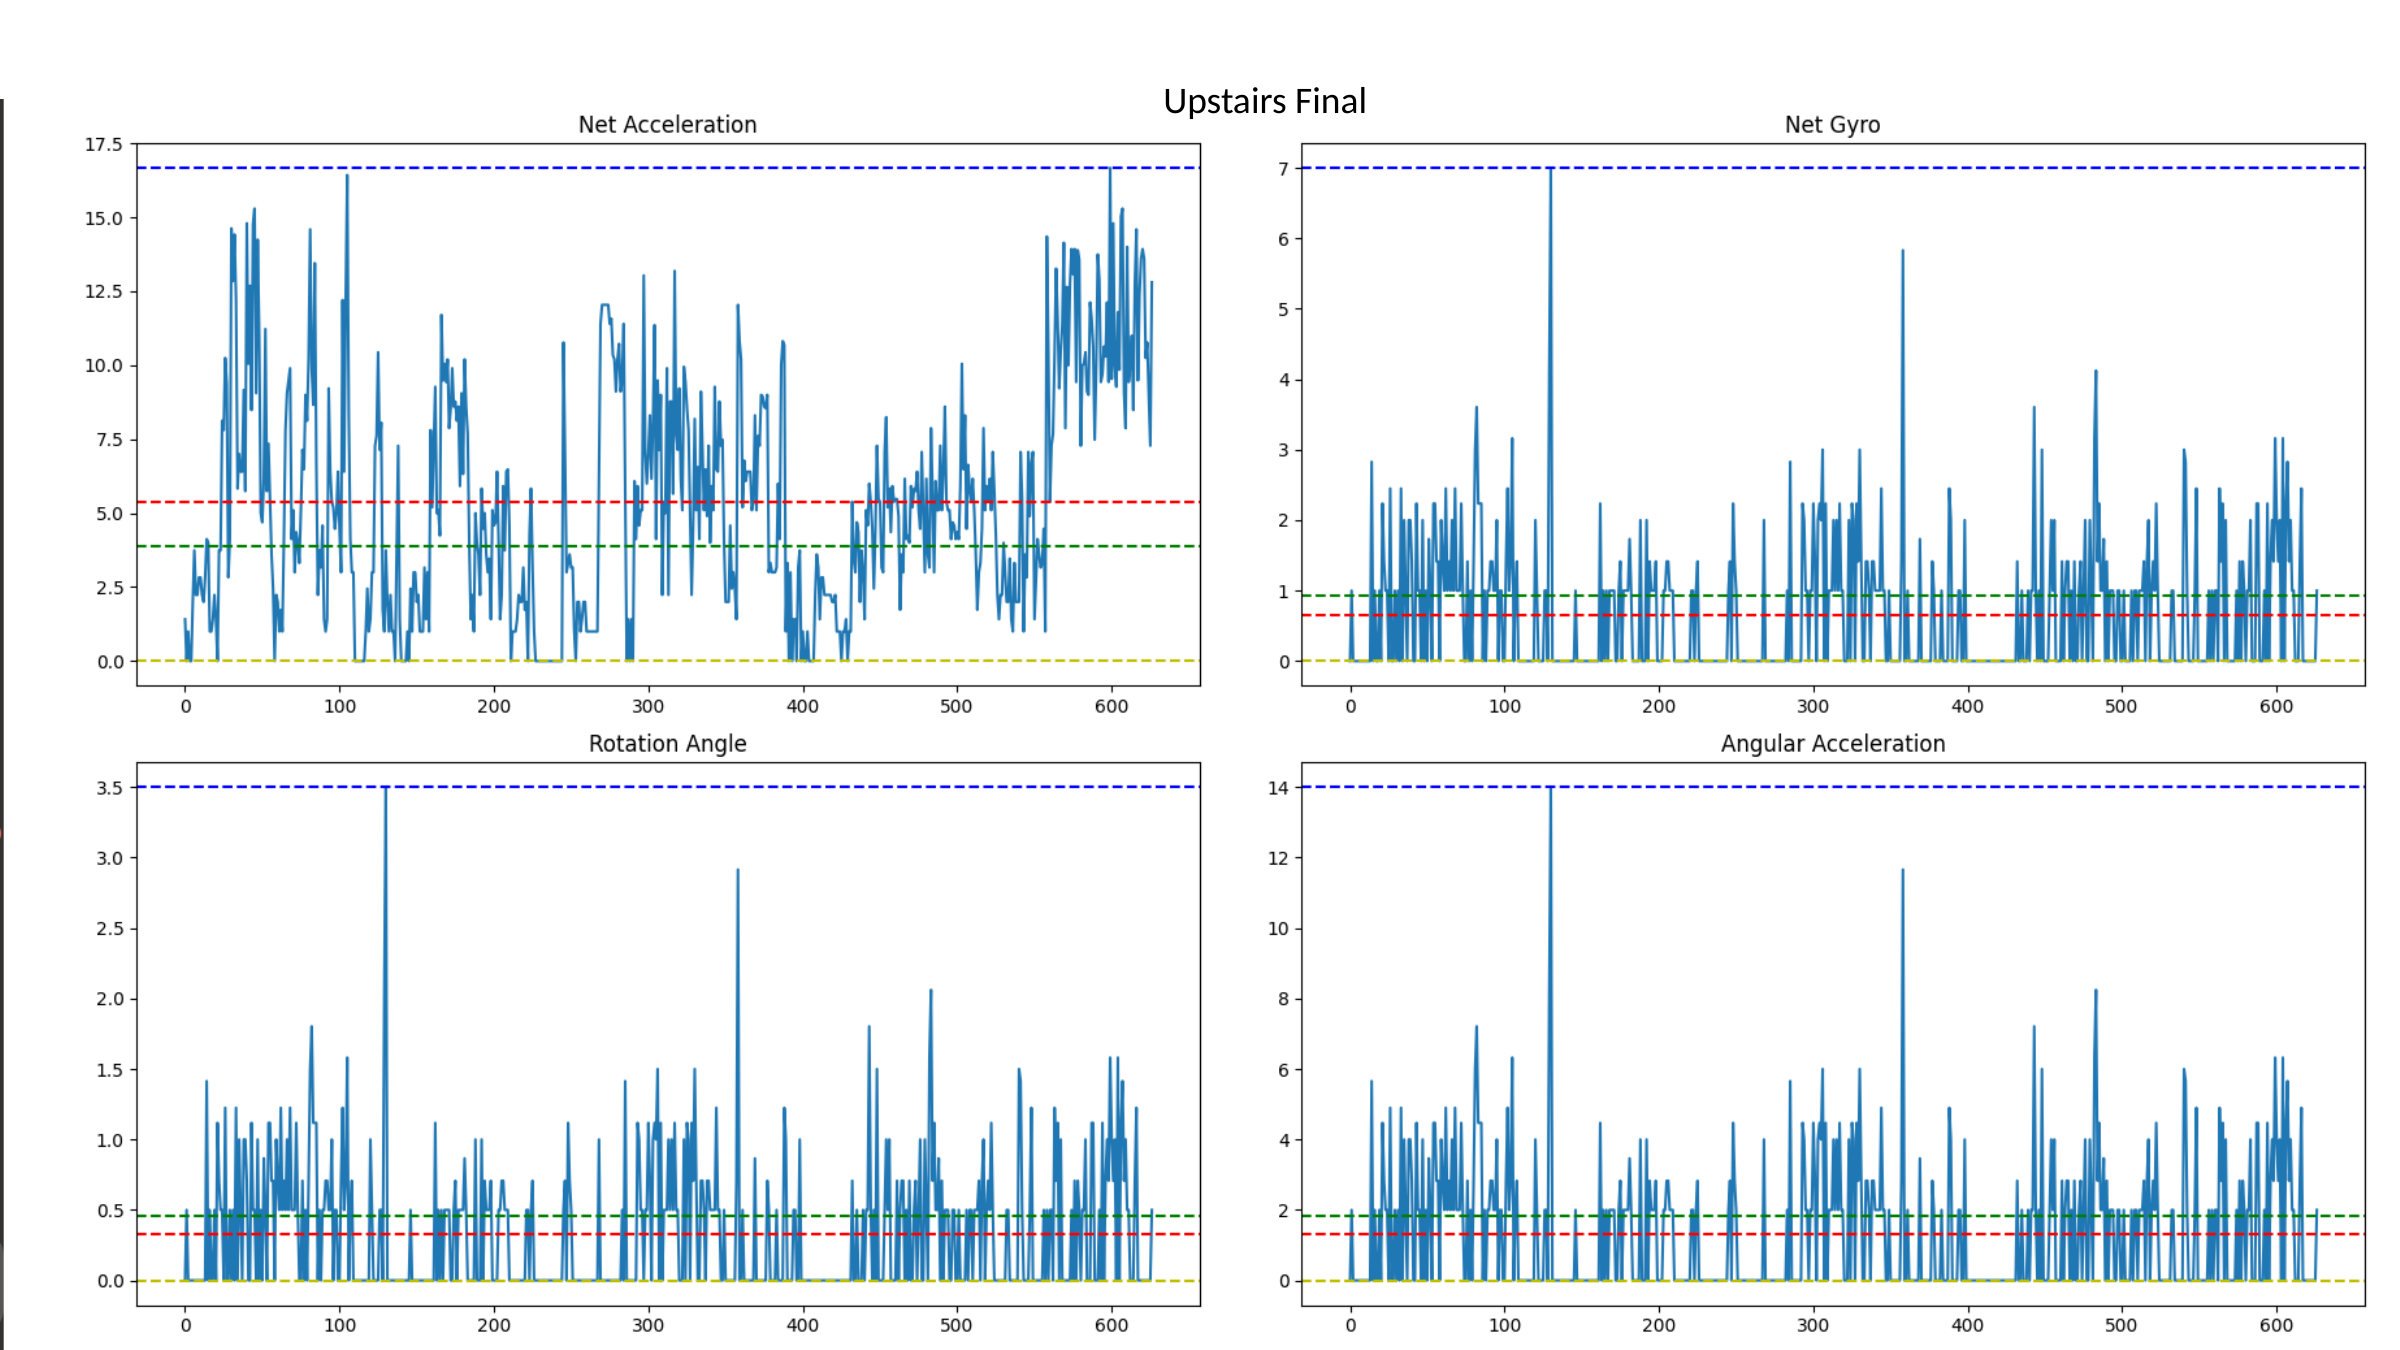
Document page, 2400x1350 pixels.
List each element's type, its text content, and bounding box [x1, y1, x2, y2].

picture [0, 99, 2400, 1350]
text_box Upstairs Final [1148, 68, 1391, 99]
